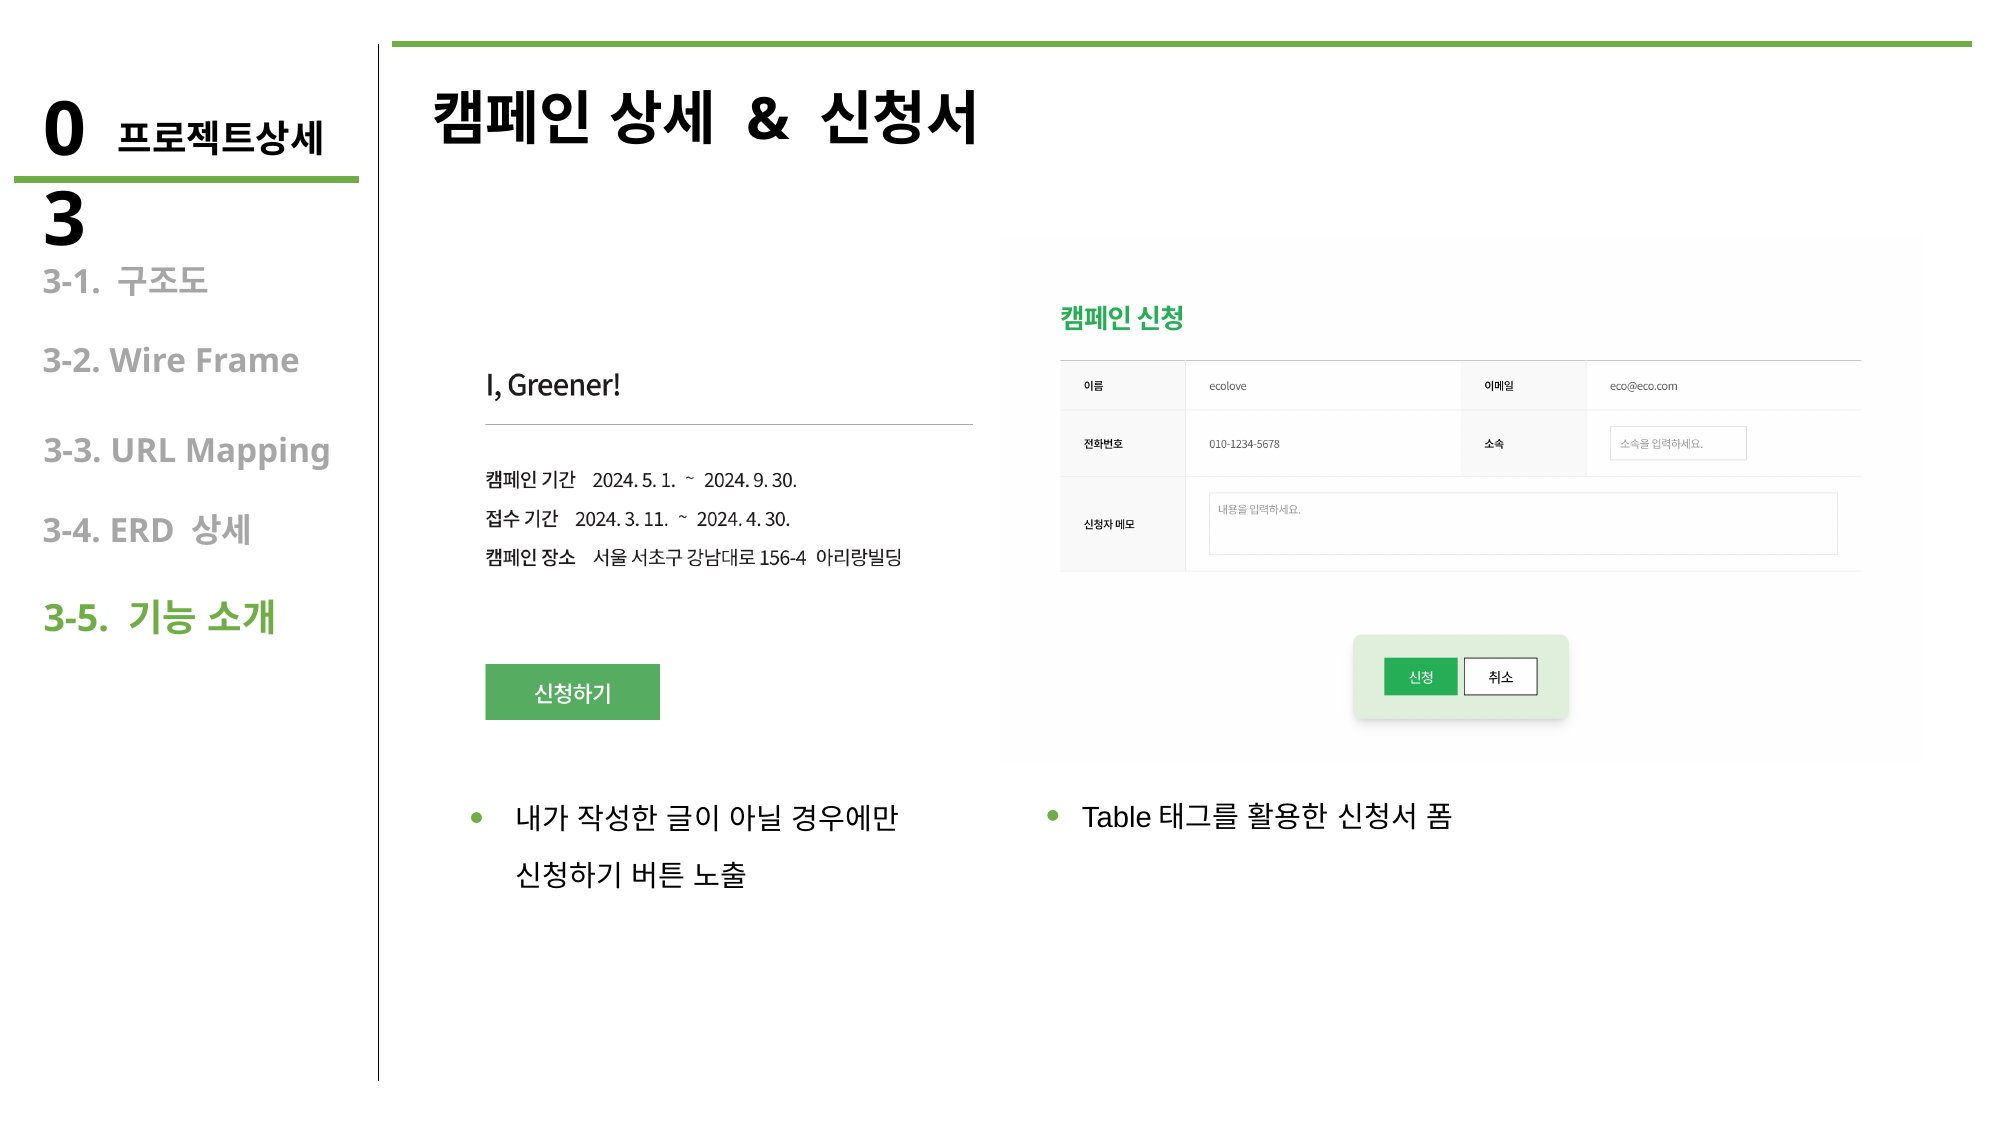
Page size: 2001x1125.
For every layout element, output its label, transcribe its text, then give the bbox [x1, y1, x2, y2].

picture [999, 235, 1922, 764]
text_box 프로젝트상세 [103, 107, 340, 168]
picture [442, 318, 973, 755]
text_box 03 [14, 183, 116, 269]
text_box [1047, 790, 1480, 842]
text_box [470, 792, 944, 902]
text_box 03 [14, 73, 116, 176]
text_box 캠페인 상세 & 신청서 [417, 73, 995, 159]
text_box 3-1. 구조도 3-2. Wire Frame 3-3. URL Mapping 3-4. ERD 상세 3-5. 기능 소개 [19, 212, 347, 647]
